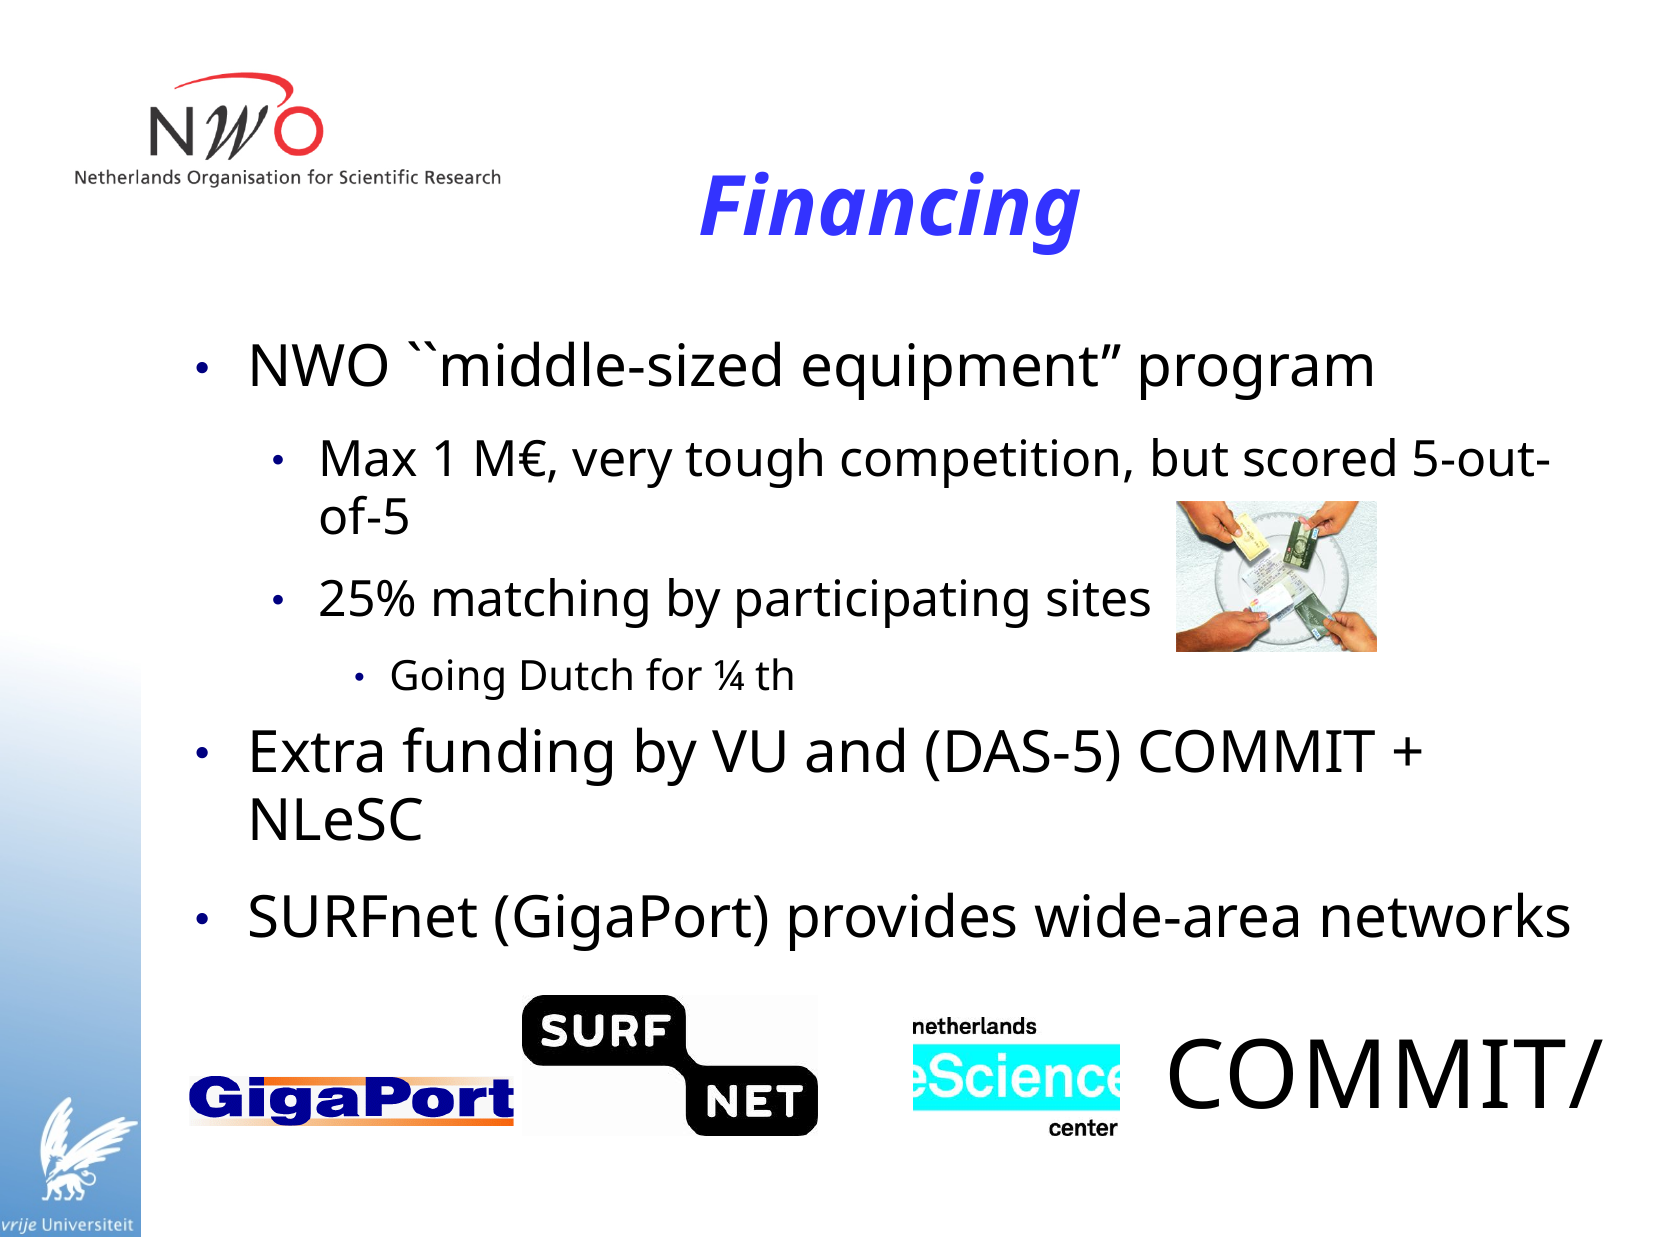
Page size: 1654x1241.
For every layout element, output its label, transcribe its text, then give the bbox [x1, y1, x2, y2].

picture [1176, 501, 1378, 652]
picture [189, 994, 818, 1137]
picture [0, 69, 627, 196]
title Financing [247, 102, 1534, 310]
picture [0, 507, 141, 1237]
list NWO ``middle-sized equipment’’ program Max 1 M€, very tough competition, but scored 5-out-of-5 25% matching by participating sites Going Dutch for ¼ th Extra funding by VU and (DAS-5) COMMIT + NLeSC SURFnet (GigaPort) provides wide-area networks [176, 332, 1615, 1114]
text_box Commit/ [1164, 1023, 1627, 1095]
picture [913, 1017, 1121, 1136]
